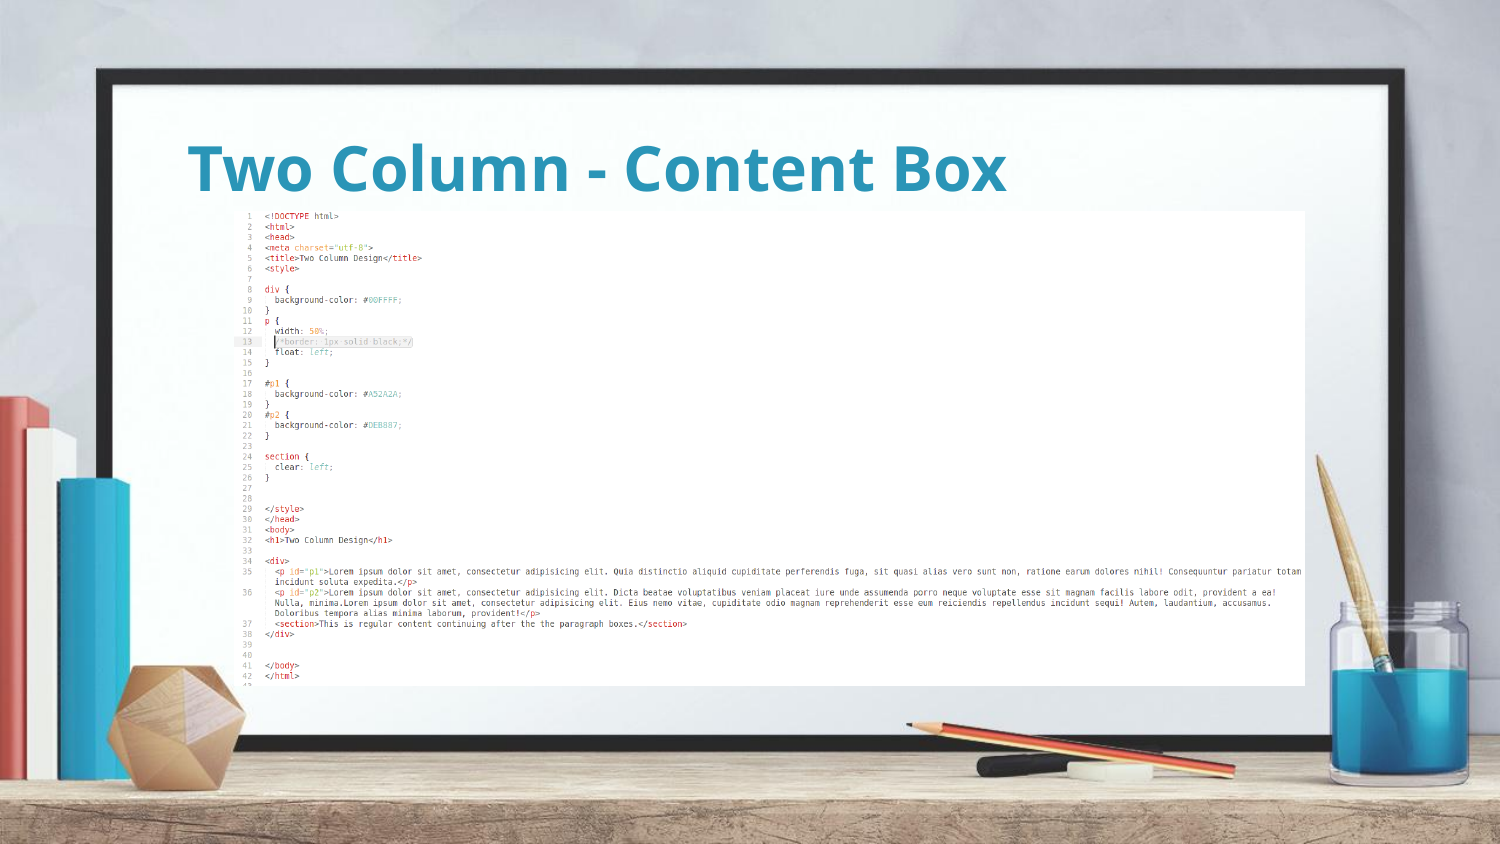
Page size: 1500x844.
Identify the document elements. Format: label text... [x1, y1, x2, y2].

picture [0, 0, 1500, 844]
title Two Column - Content Box [172, 114, 1324, 212]
